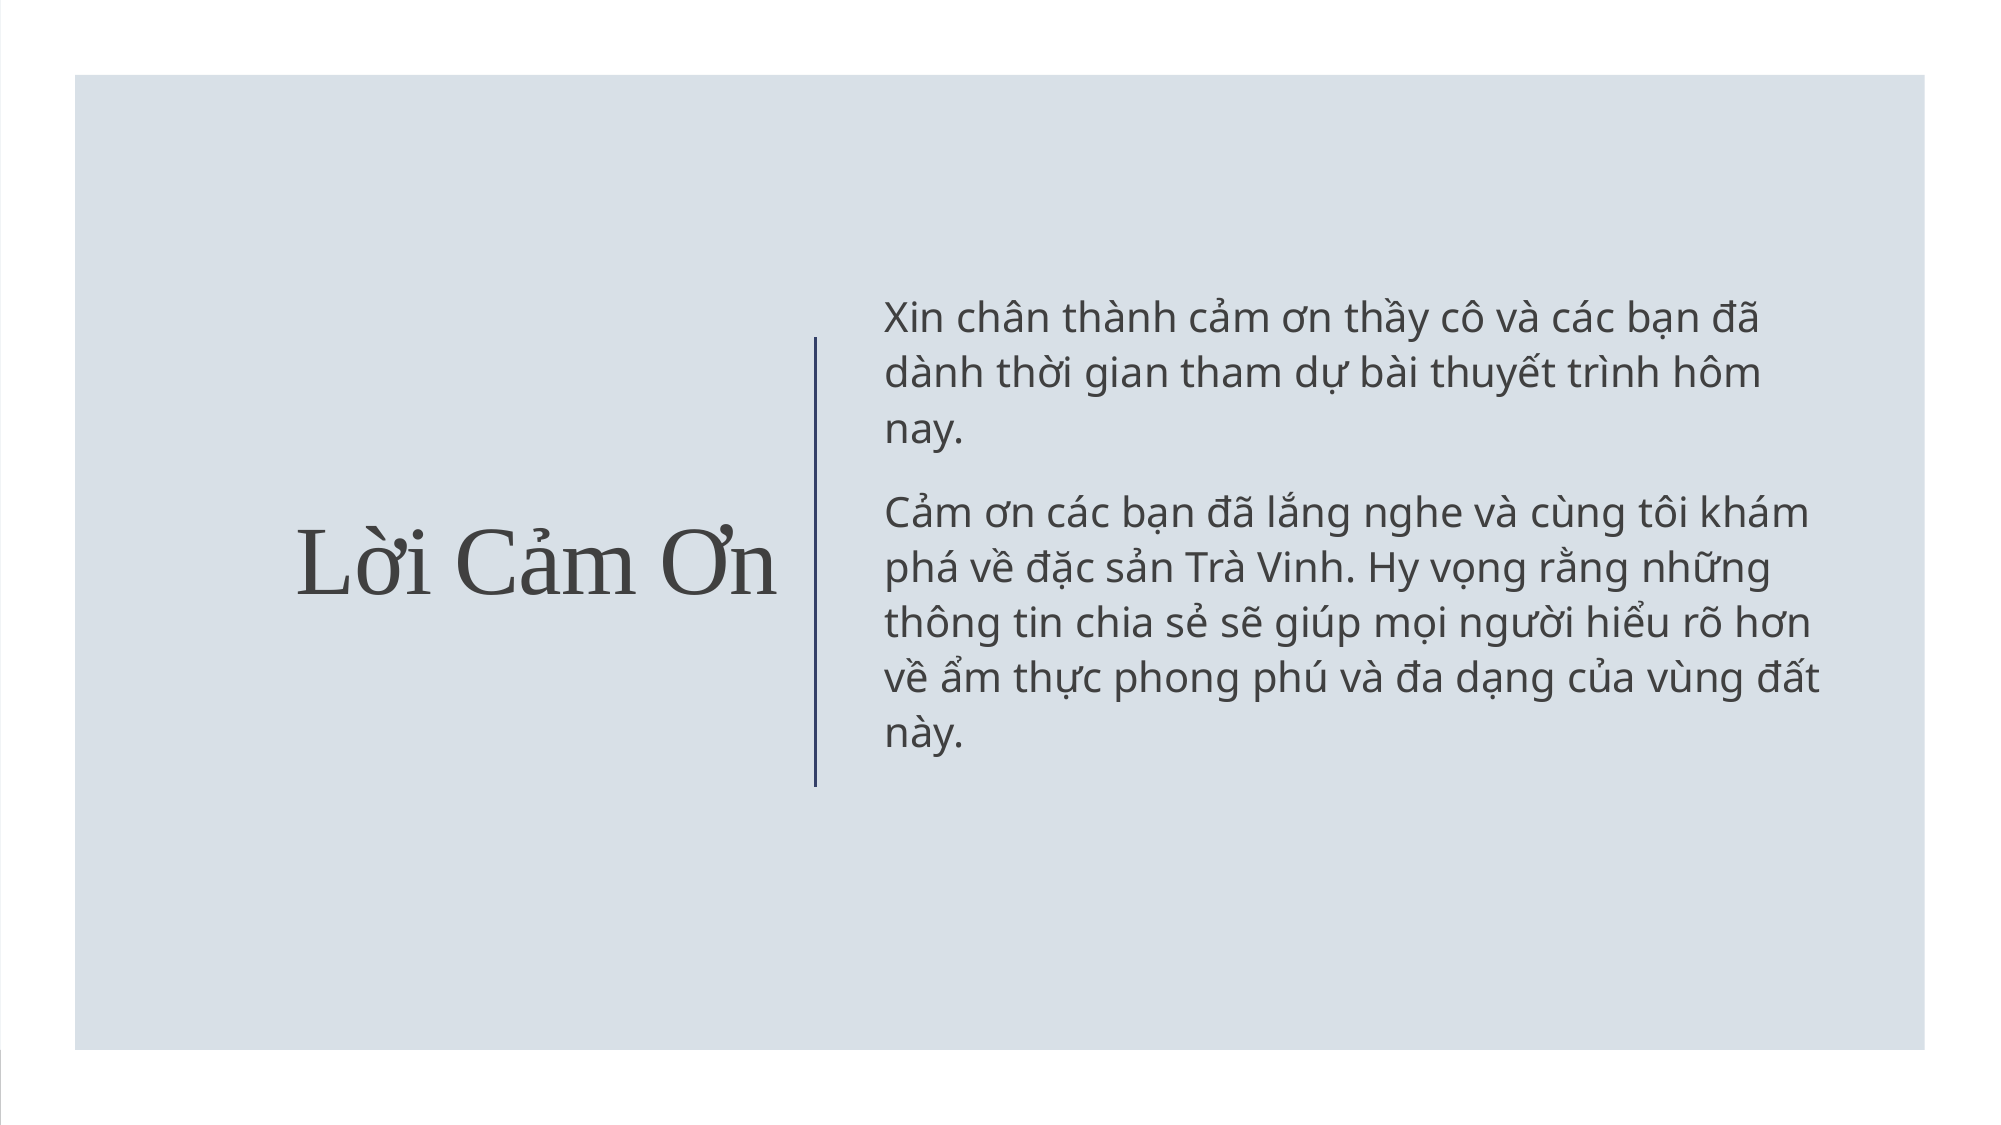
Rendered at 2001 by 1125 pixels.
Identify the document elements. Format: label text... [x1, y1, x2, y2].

text_box [0, 0, 2000, 1125]
text_box [74, 74, 1926, 1051]
list Xin chân thành cảm ơn thầy cô và các bạn đã dành thời gian tham dự bài thuyết trình hôm nay. Cảm ơn các bạn đã lắng nghe và cùng tôi khám phá về đặc sản Trà Vinh. Hy vọng rằng những thông tin chia sẻ sẽ giúp mọi người hiểu rõ hơn về ẩm thực phong phú và đa dạng của vùng đất này. [869, 158, 1849, 969]
title Lời Cảm Ơn [140, 158, 794, 969]
